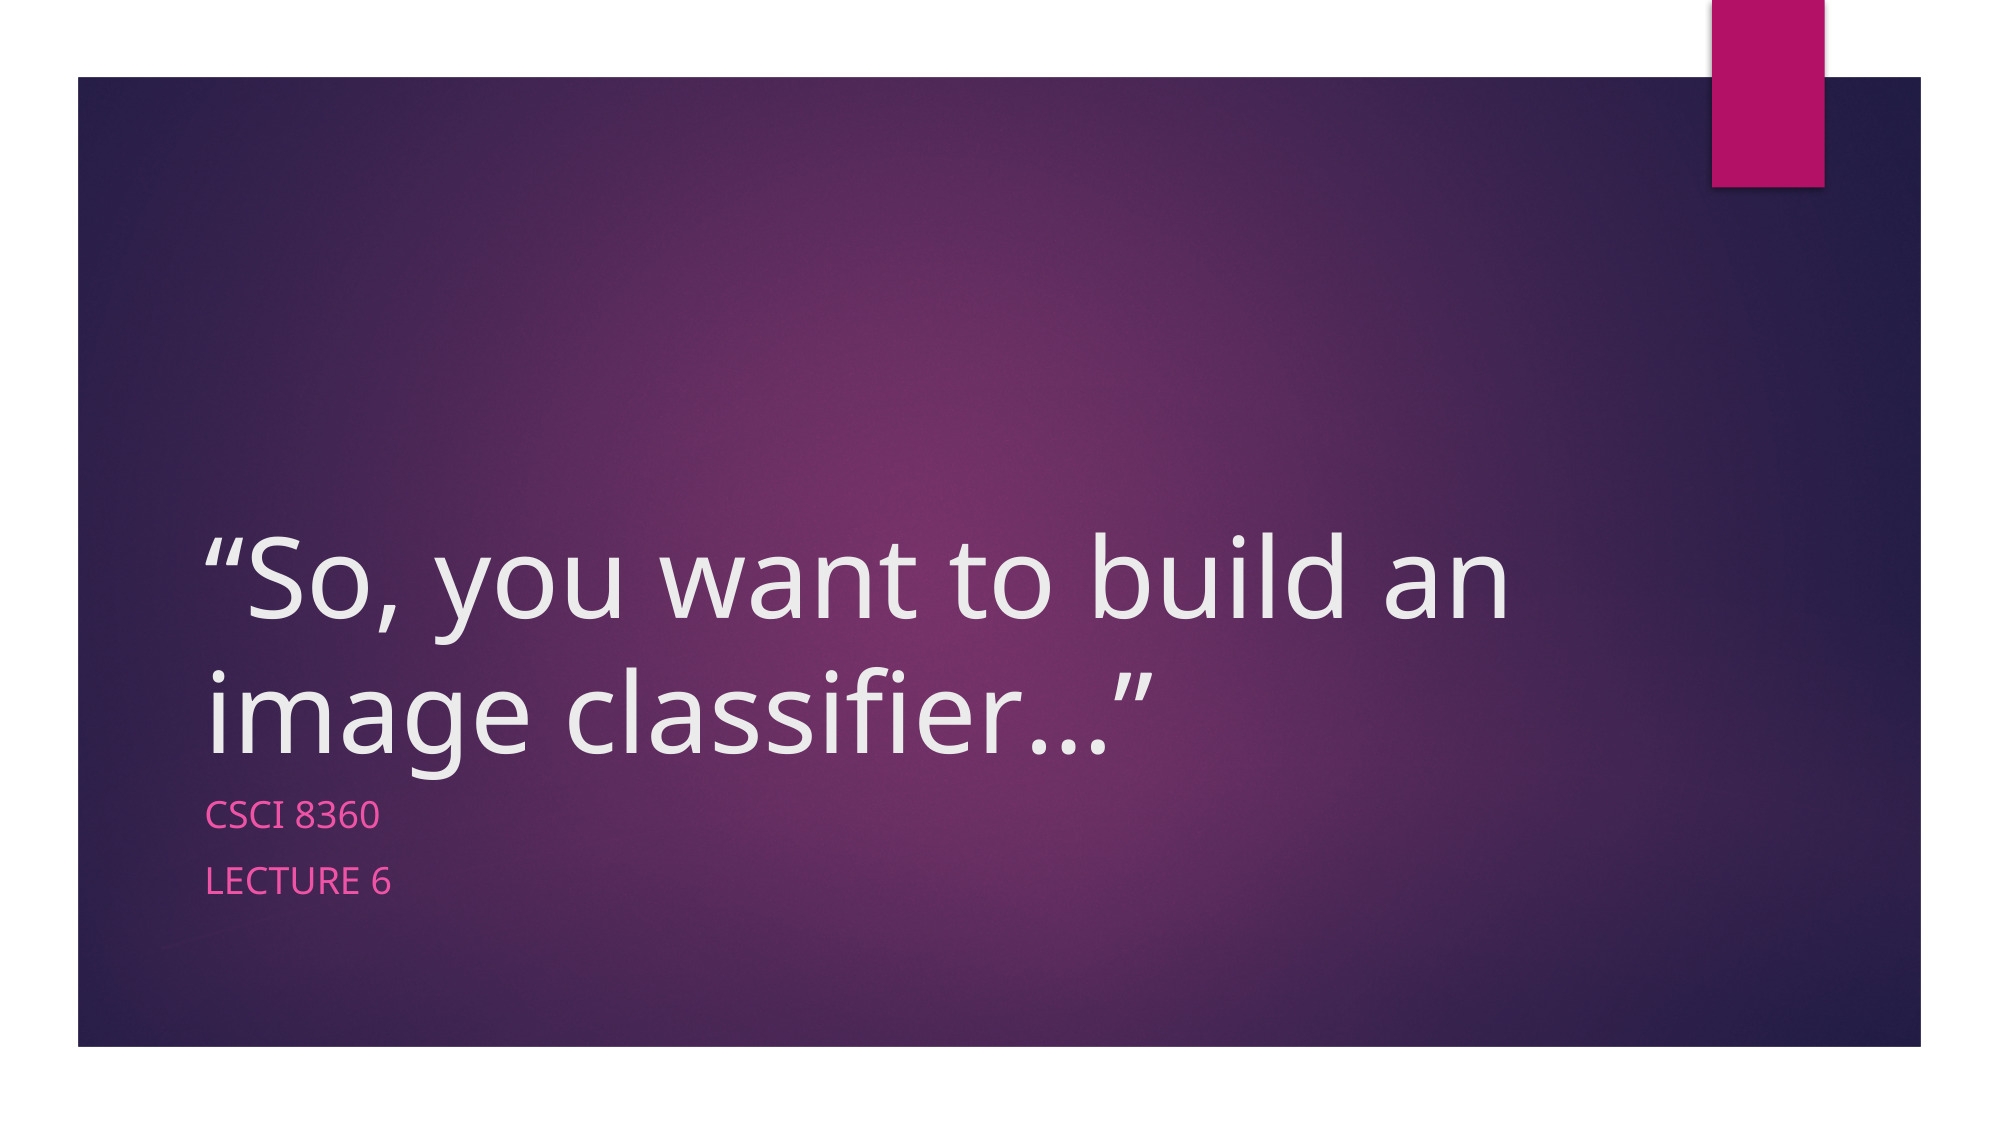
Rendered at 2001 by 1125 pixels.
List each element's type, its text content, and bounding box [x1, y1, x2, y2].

subtitle CSCI 8360 Lecture 6 [189, 783, 1638, 925]
title “So, you want to build an image classifier…” [189, 344, 1638, 783]
